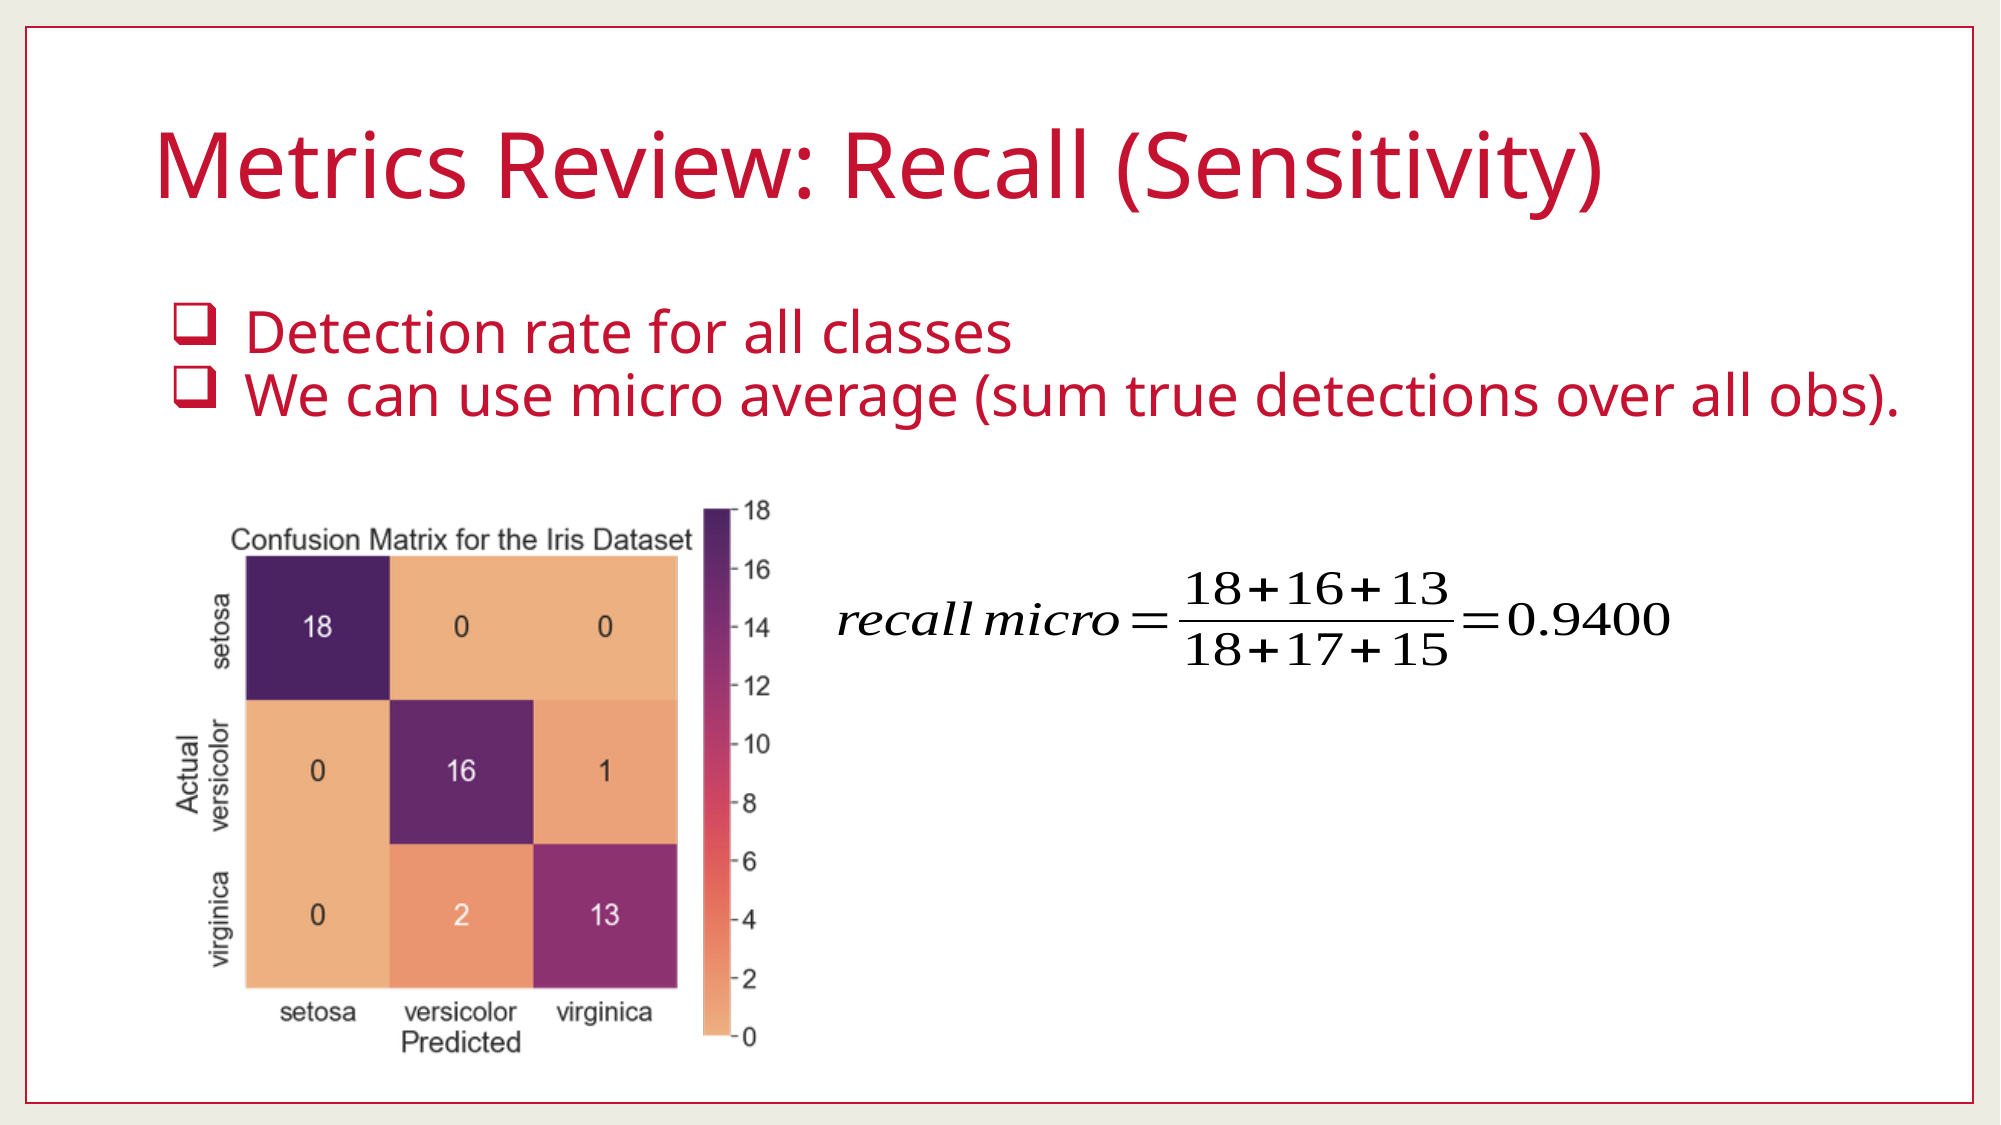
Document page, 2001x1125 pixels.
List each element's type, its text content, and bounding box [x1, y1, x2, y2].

title Metrics Review: Recall (Sensitivity) [137, 59, 1945, 278]
list Detection rate for all classes We can use micro average (sum true detections over all obs). [154, 296, 1972, 1010]
picture [169, 492, 781, 1066]
